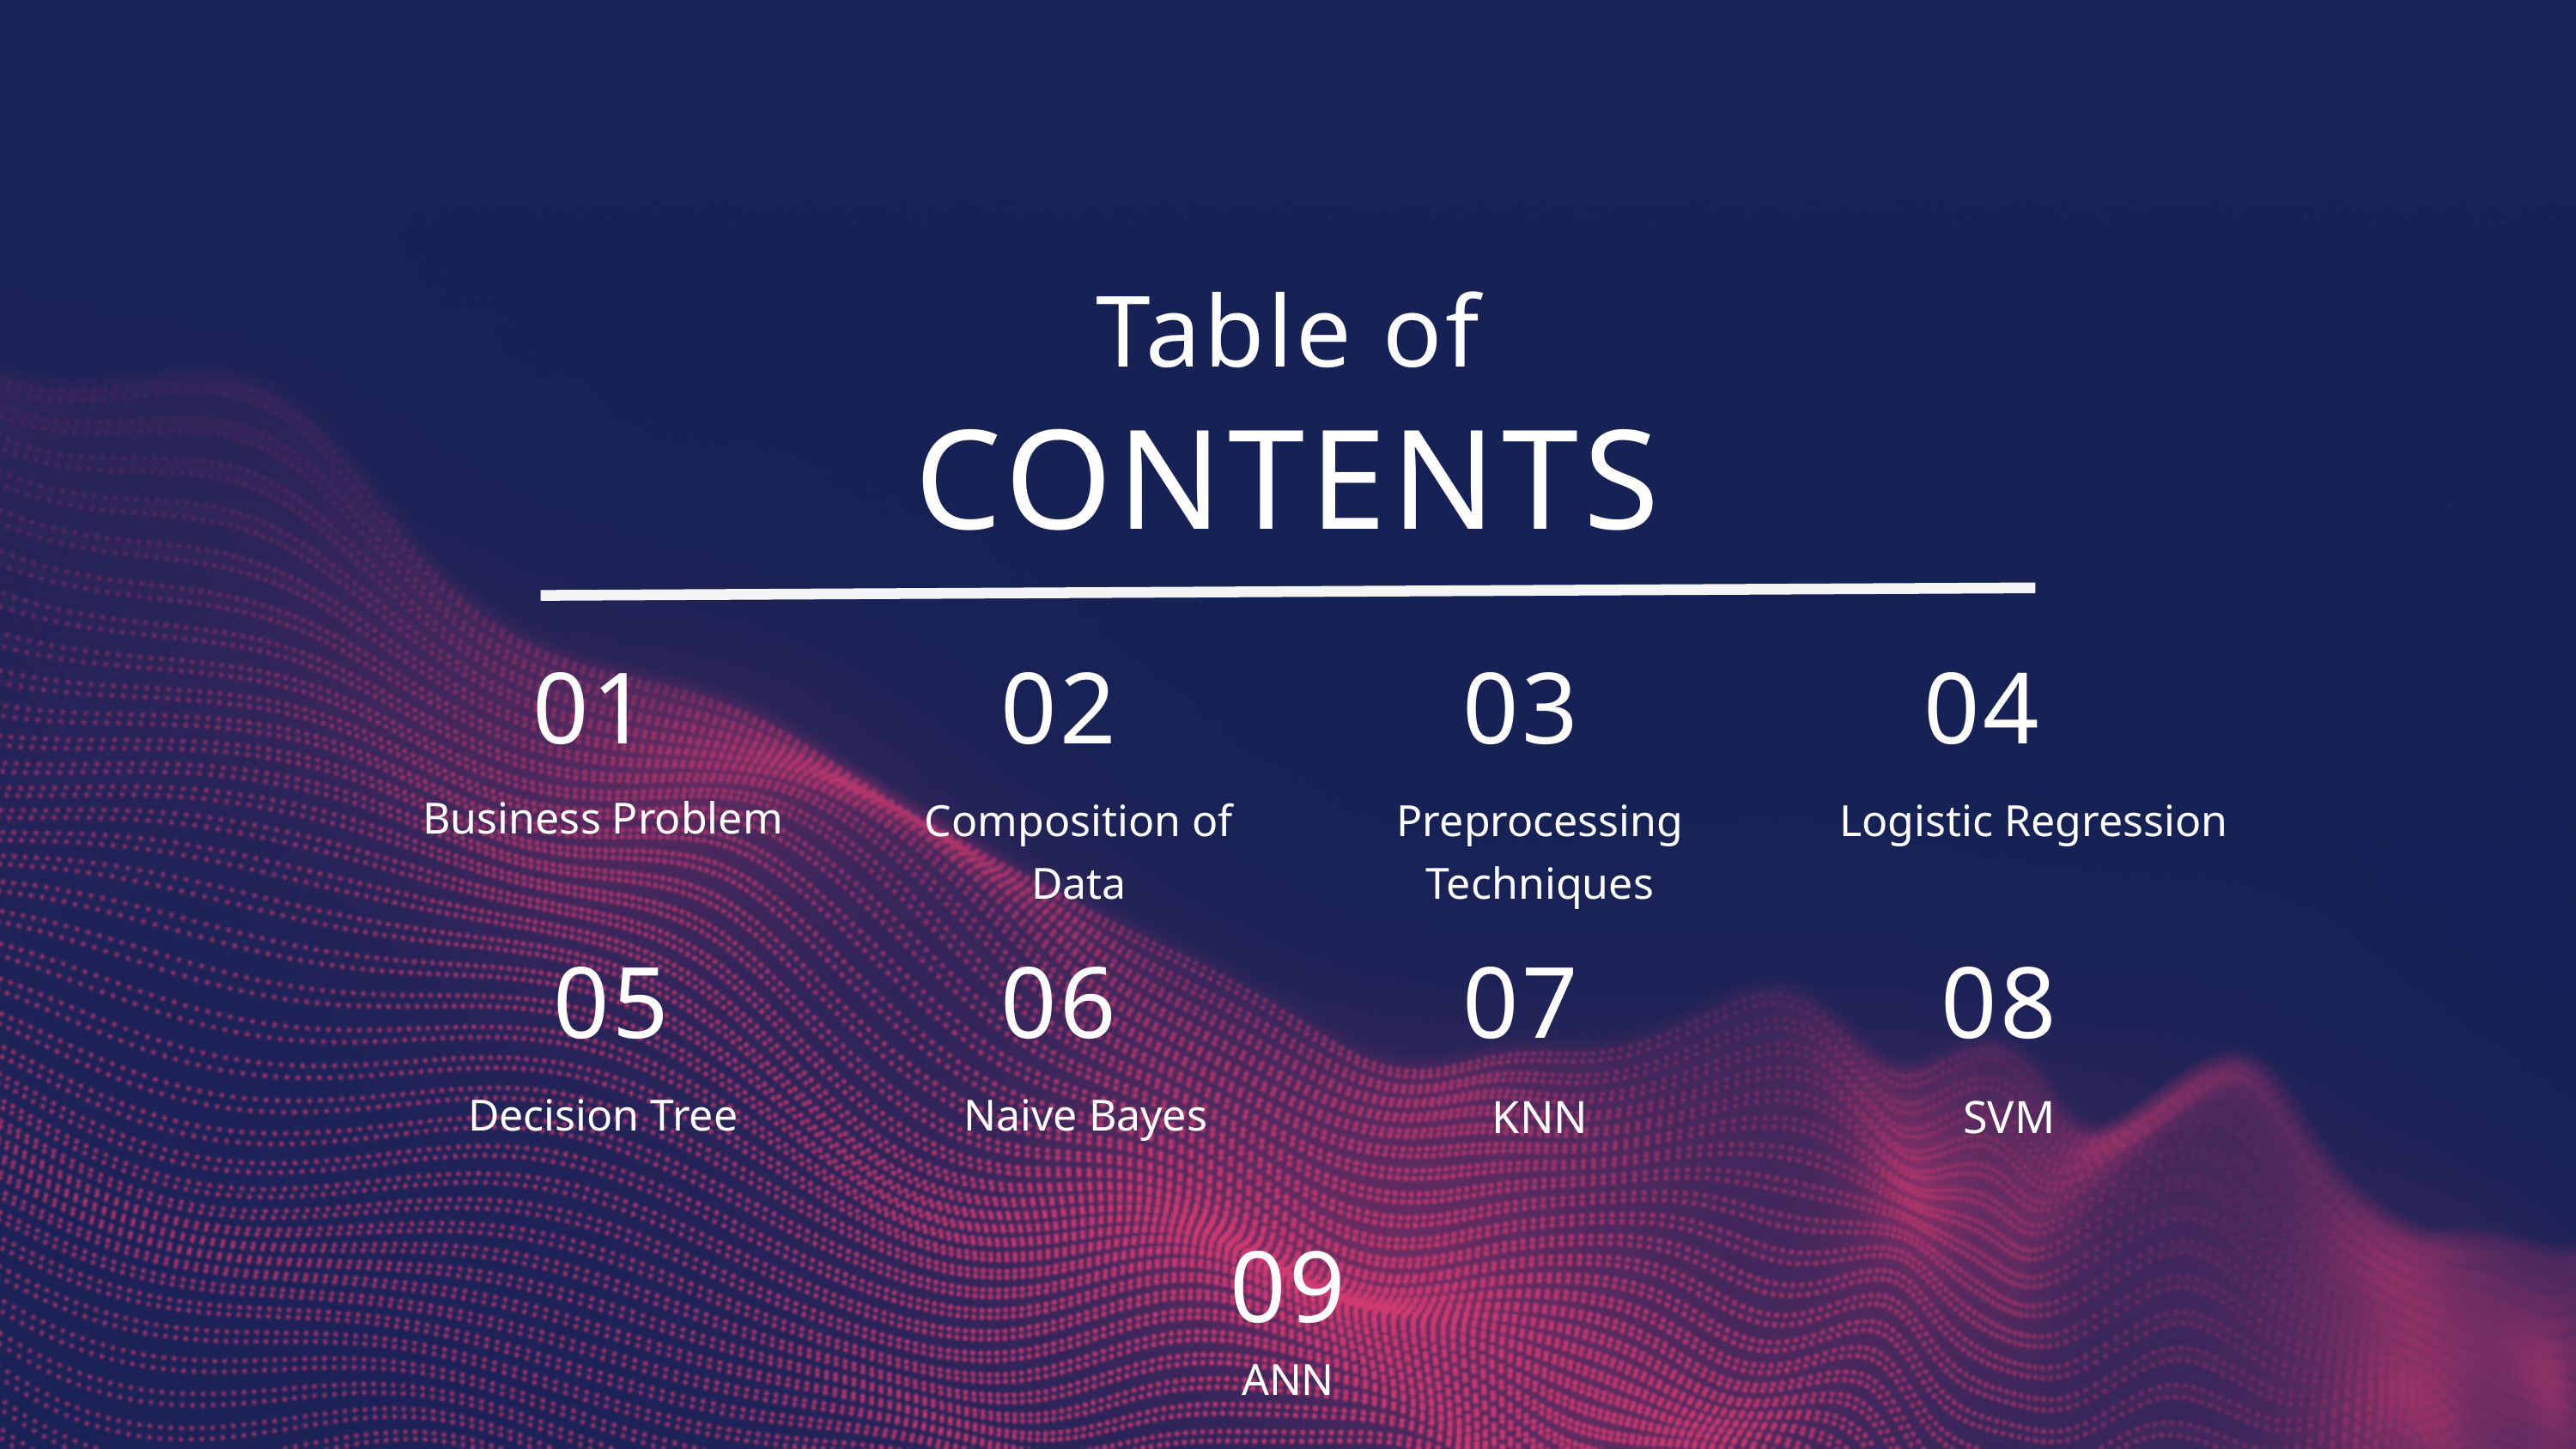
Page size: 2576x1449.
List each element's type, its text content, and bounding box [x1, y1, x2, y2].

text_box CONTENTS [540, 404, 2036, 557]
text_box 07 [1360, 949, 1680, 1058]
text_box 03 [1360, 655, 1680, 764]
text_box Composition of Data [900, 781, 1268, 908]
text_box Decision Tree [455, 1076, 751, 1140]
text_box 08 [1838, 949, 2159, 1058]
text_box 04 [1821, 655, 2142, 764]
text_box Business Problem [378, 779, 828, 842]
text_box 05 [451, 949, 771, 1058]
text_box 02 [899, 655, 1218, 764]
text_box SVM [1862, 1076, 2157, 1143]
text_box 09 [1128, 1234, 1448, 1343]
text_box ANN [1139, 1340, 1436, 1404]
text_box Logistic Regression [1736, 781, 2331, 846]
text_box 01 [431, 655, 750, 764]
text_box Table of [540, 278, 2036, 387]
text_box 06 [899, 949, 1218, 1058]
text_box [0, 0, 2576, 1449]
text_box Preprocessing Techniques [1392, 781, 1688, 908]
text_box KNN [1392, 1076, 1688, 1143]
text_box Naive Bayes [938, 1076, 1234, 1140]
